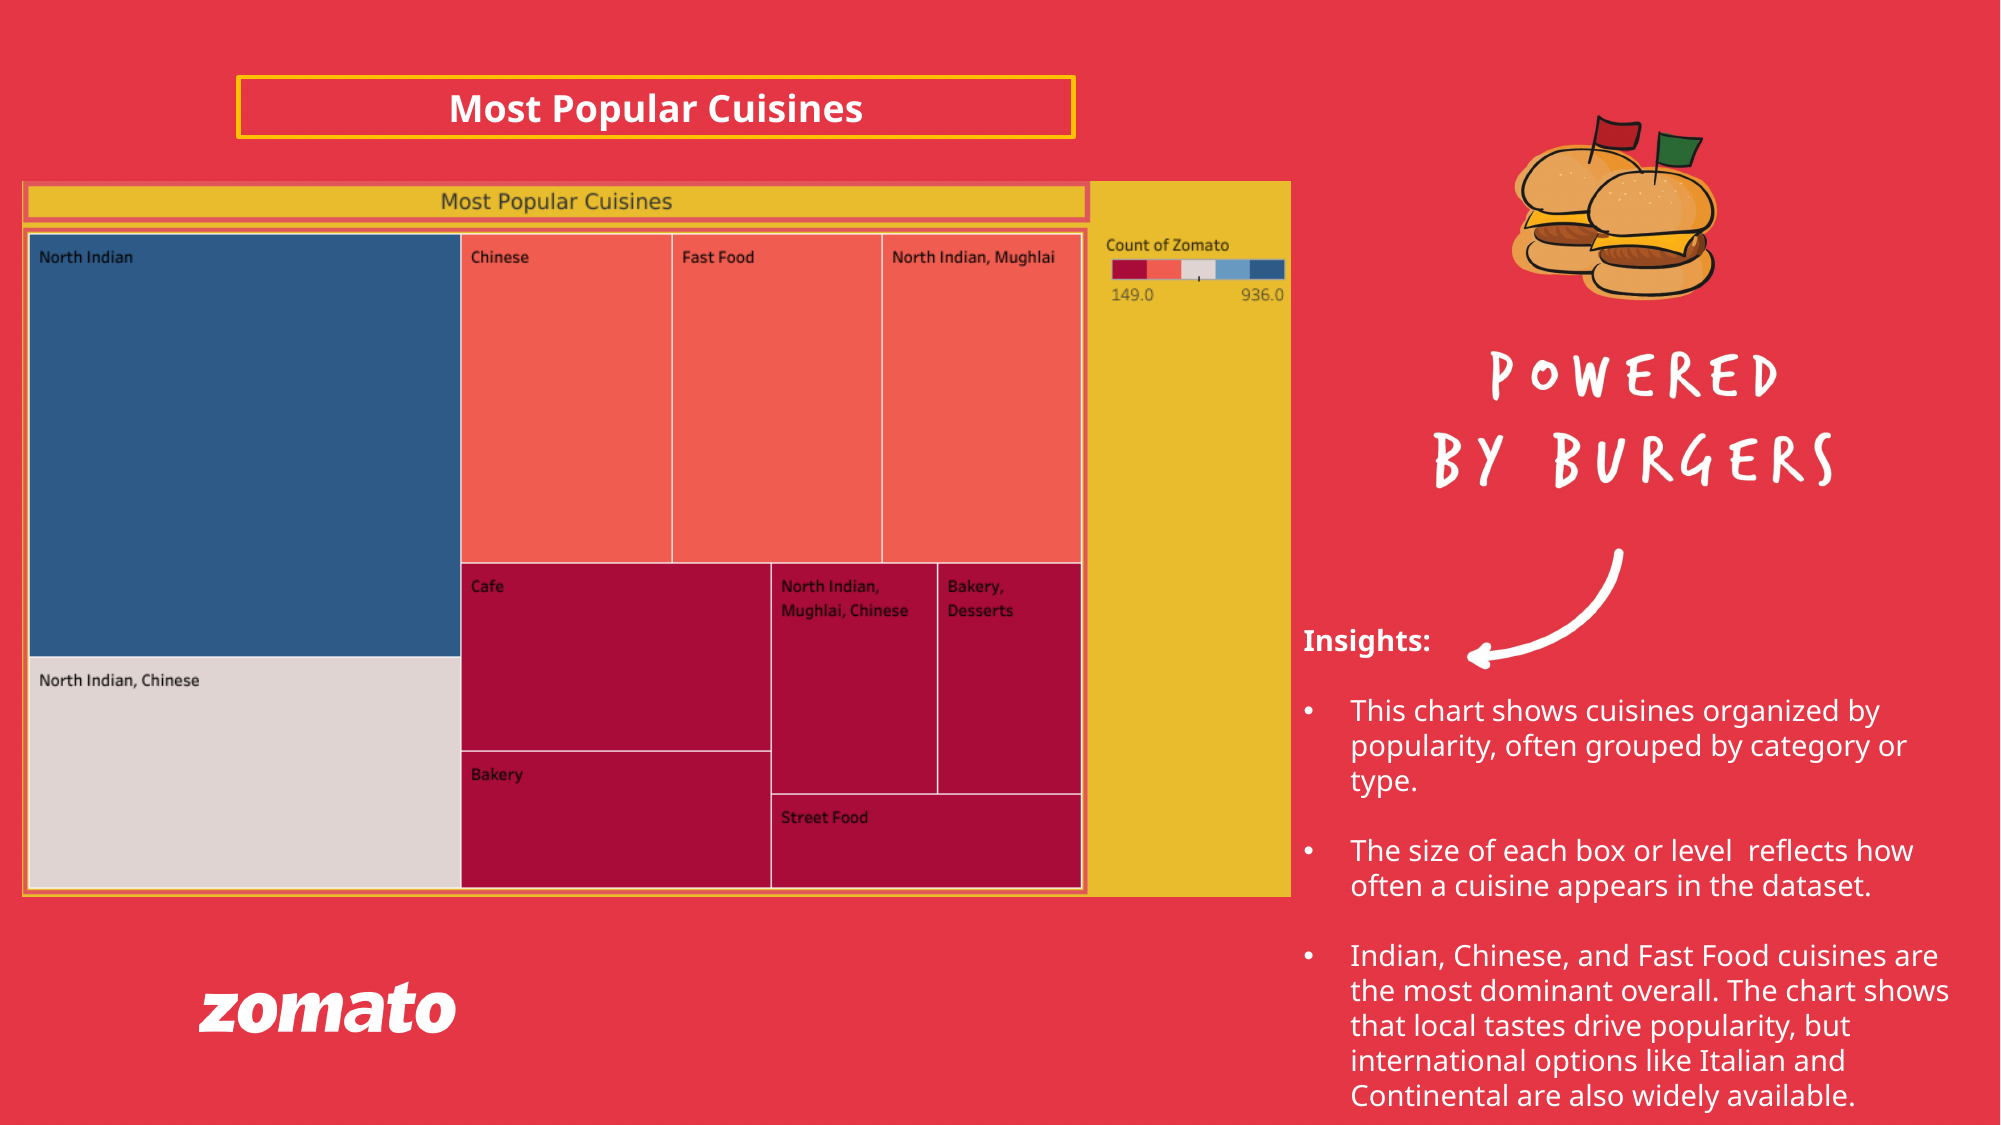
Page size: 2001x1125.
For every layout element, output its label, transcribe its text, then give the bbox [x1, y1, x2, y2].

picture [0, 0, 2001, 1125]
text_box Insights: This chart shows cuisines organized by popularity, often grouped by category or type. The size of each box or level reflects how often a cuisine appears in the dataset. Indian, Chinese, and Fast Food cuisines are the most dominant overall. The chart shows that local tastes drive popularity, but international options like Italian and Continental are also widely available. [1288, 615, 1979, 1120]
text_box Most Popular Cuisines [238, 77, 1074, 138]
